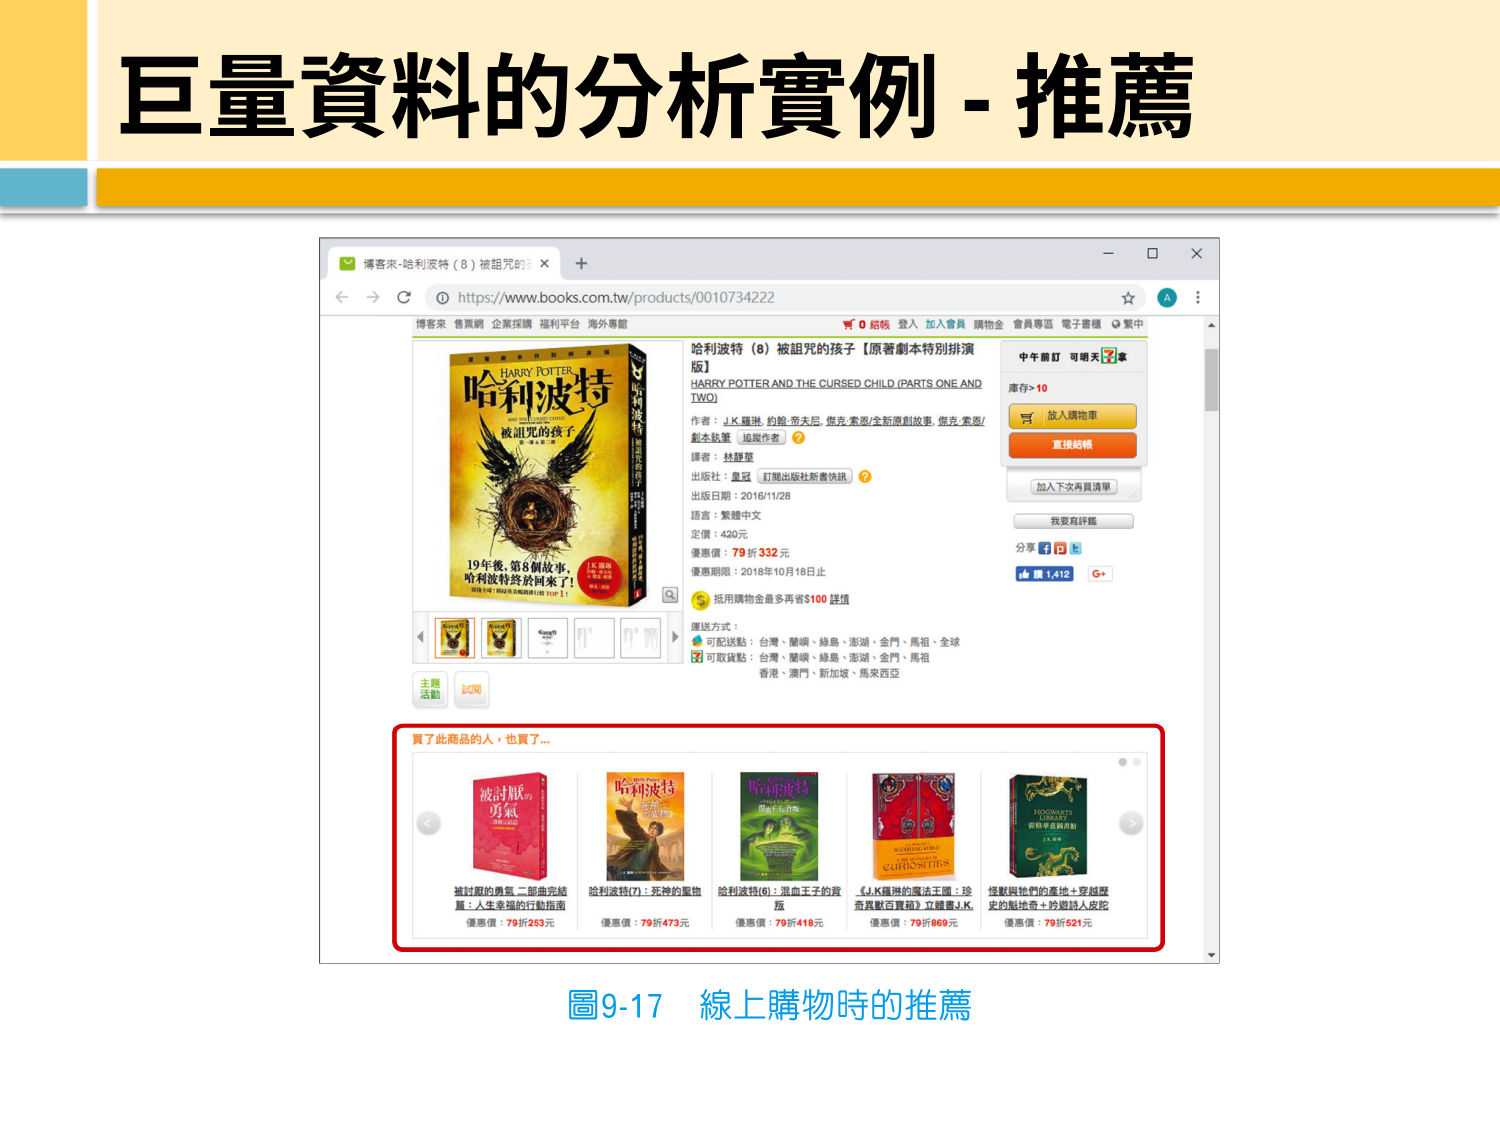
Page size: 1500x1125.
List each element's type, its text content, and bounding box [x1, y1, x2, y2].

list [306, 231, 1232, 1024]
title 巨量資料的分析實例-推薦 [100, 26, 1438, 161]
